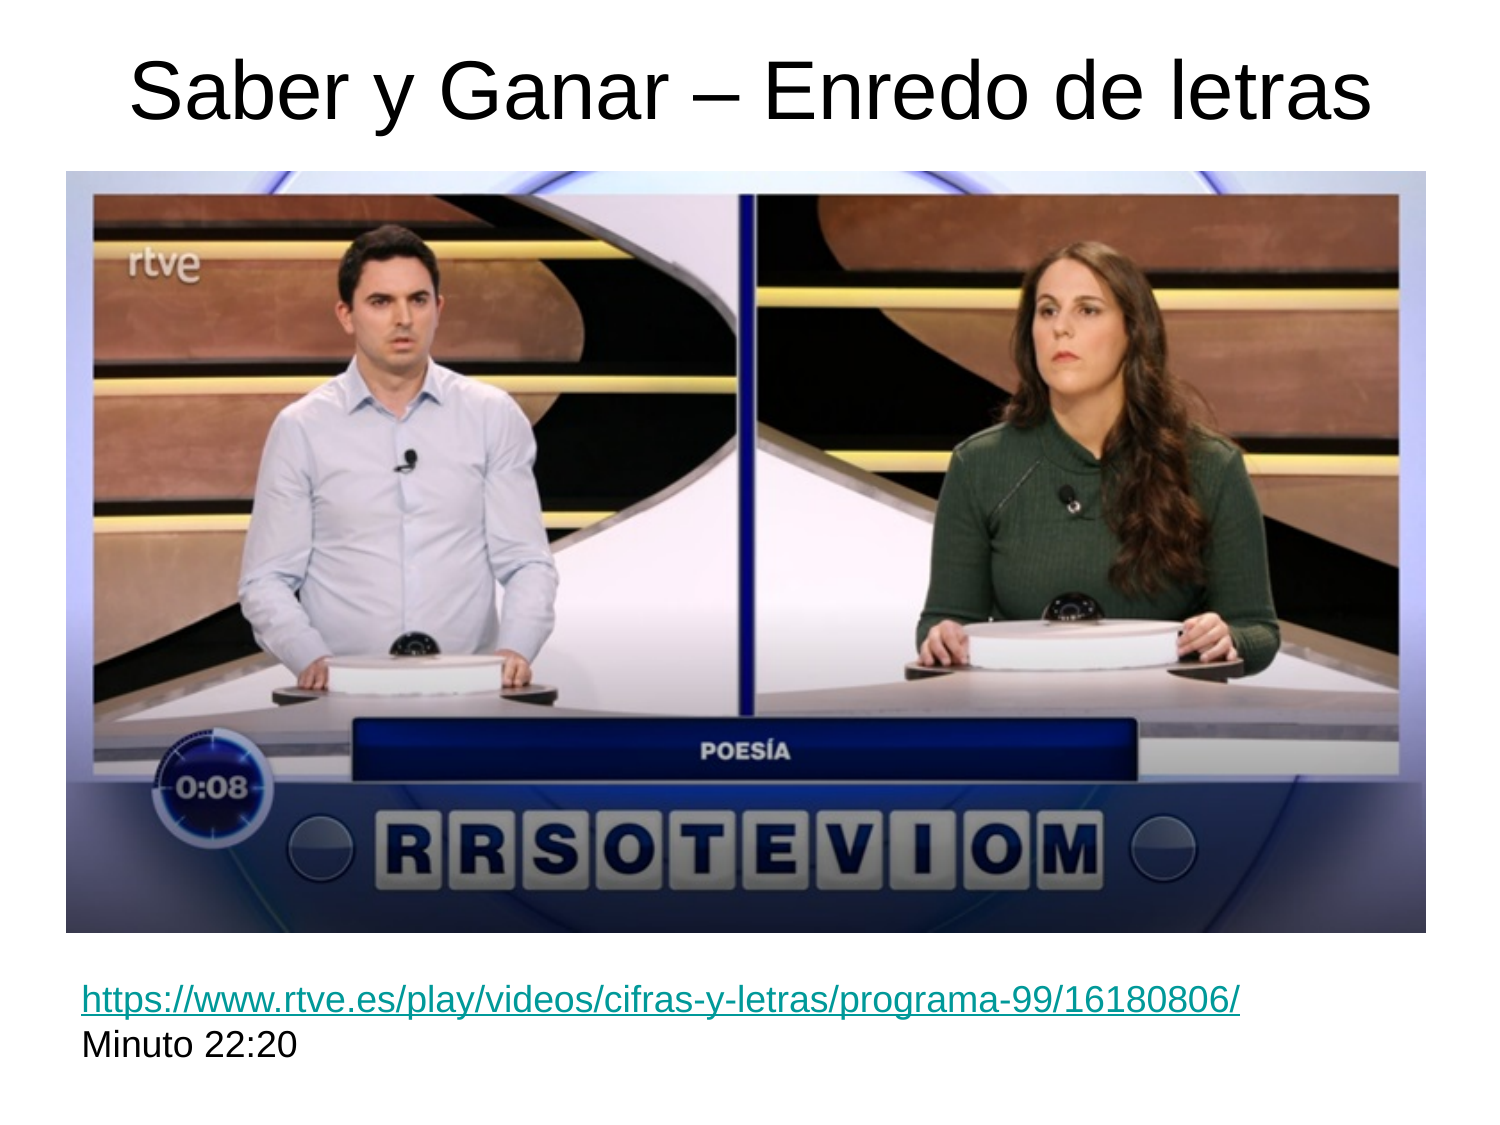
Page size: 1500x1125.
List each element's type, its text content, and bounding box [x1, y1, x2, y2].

title Saber y Ganar – Enredo de letras [40, 0, 1463, 172]
picture [66, 171, 1426, 934]
text_box https://www.rtve.es/play/videos/cifras-y-letras/programa-99/16180806/ Minuto 22:20 [66, 967, 1436, 1073]
